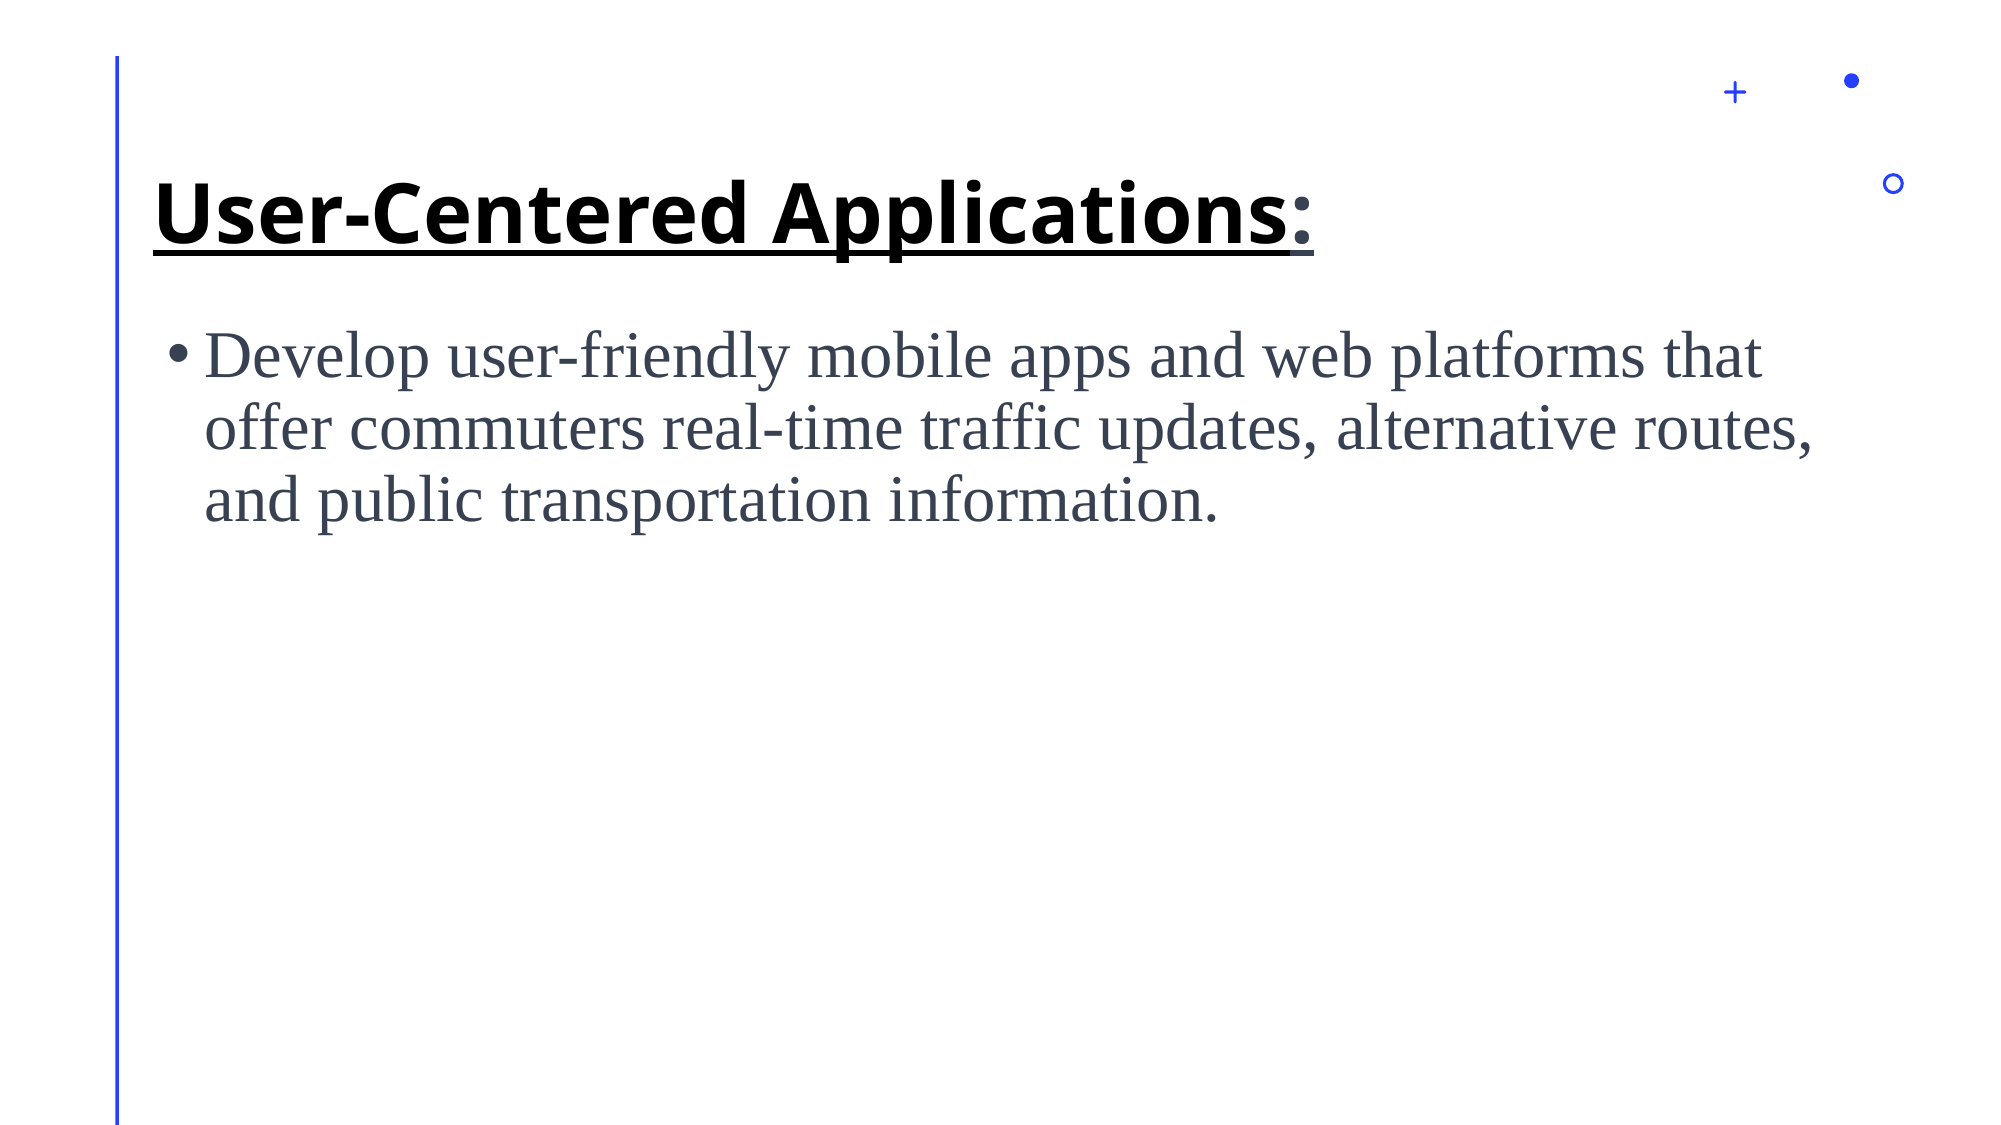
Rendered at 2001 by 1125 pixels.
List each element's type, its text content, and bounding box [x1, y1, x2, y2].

list Develop user-friendly mobile apps and web platforms that offer commuters real-time traffic updates, alternative routes, and public transportation information. [151, 312, 1849, 917]
title User-Centered Applications: [137, 51, 1694, 270]
